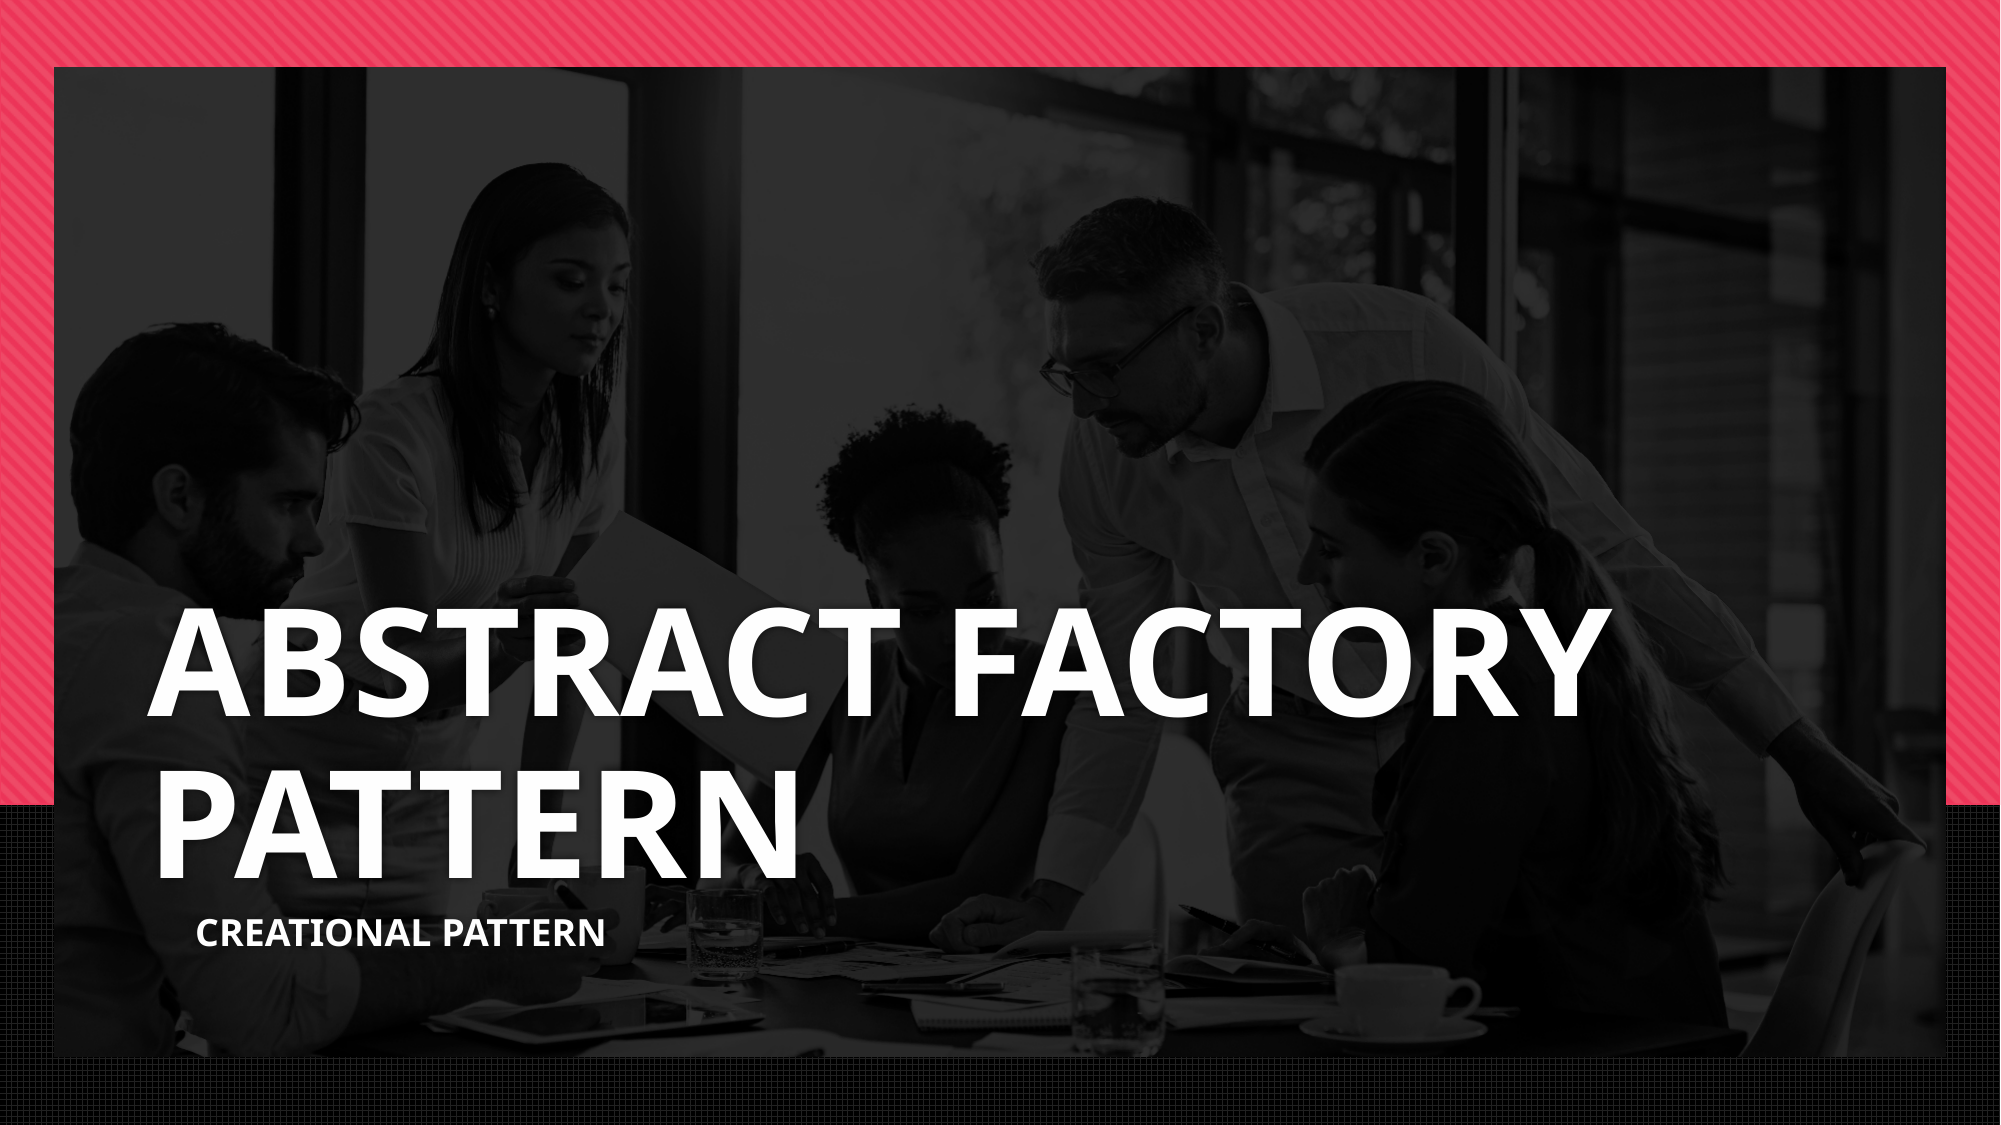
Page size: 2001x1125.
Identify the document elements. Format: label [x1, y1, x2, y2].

picture [53, 67, 1947, 1058]
